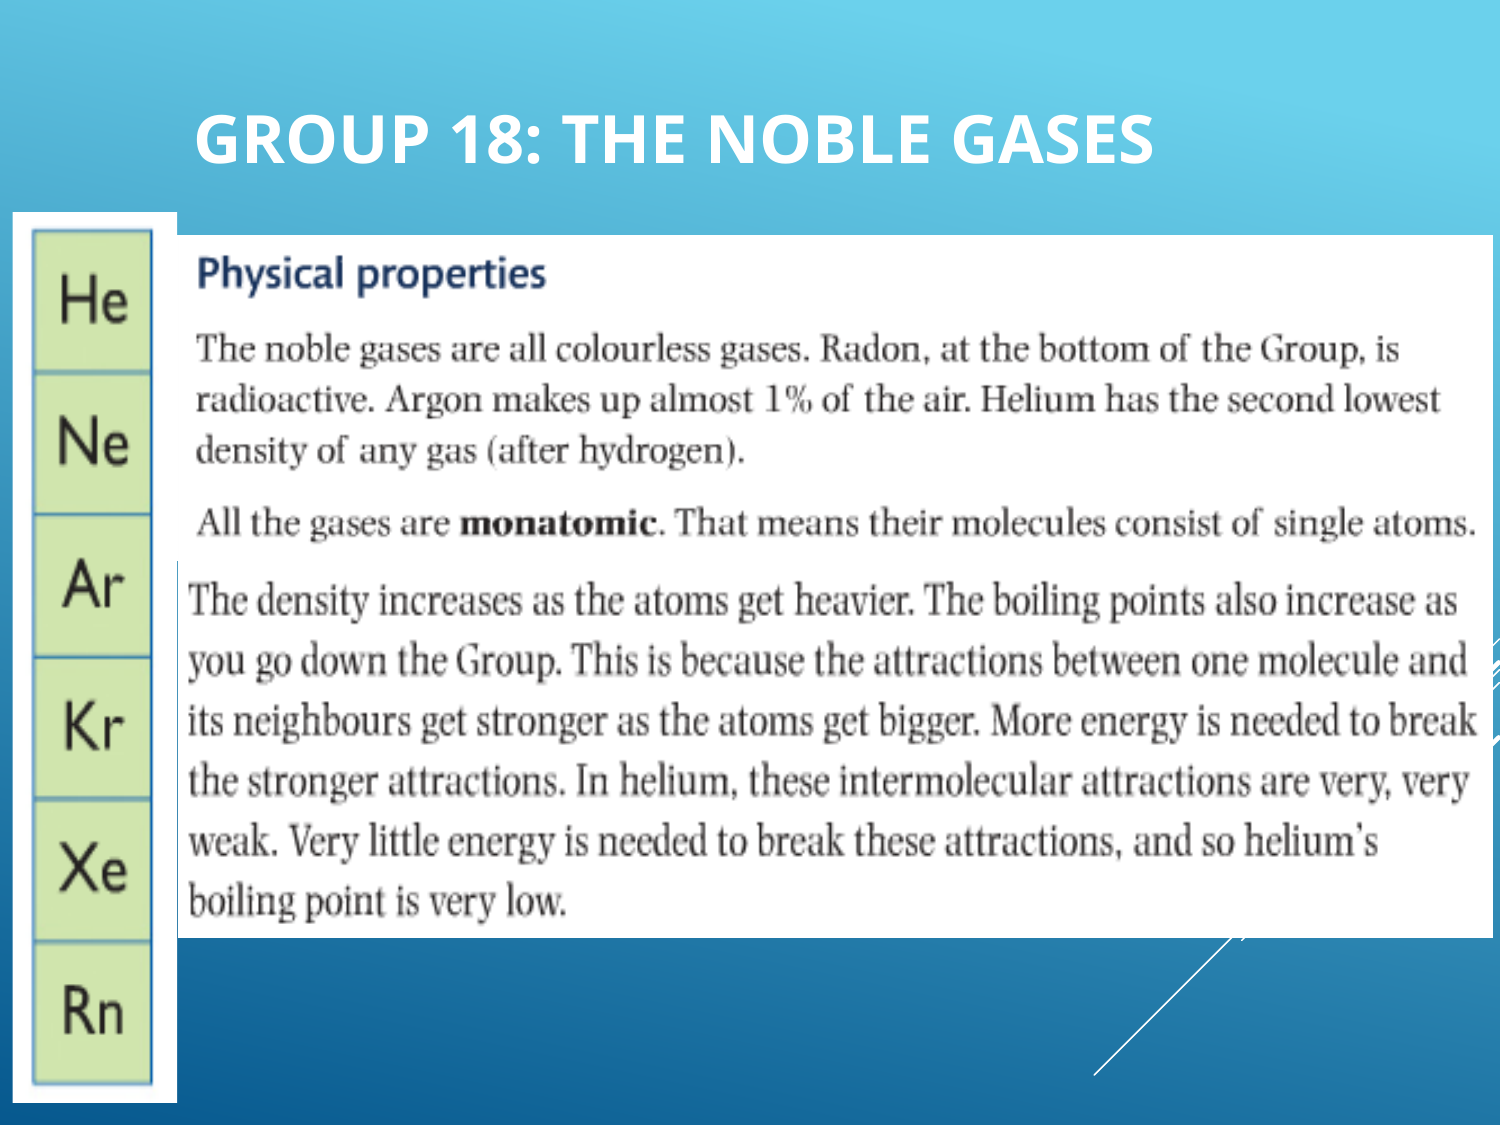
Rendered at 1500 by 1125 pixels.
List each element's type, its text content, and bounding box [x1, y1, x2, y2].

picture [12, 212, 1493, 1103]
title Group 18: the noble gases [178, 37, 1275, 235]
